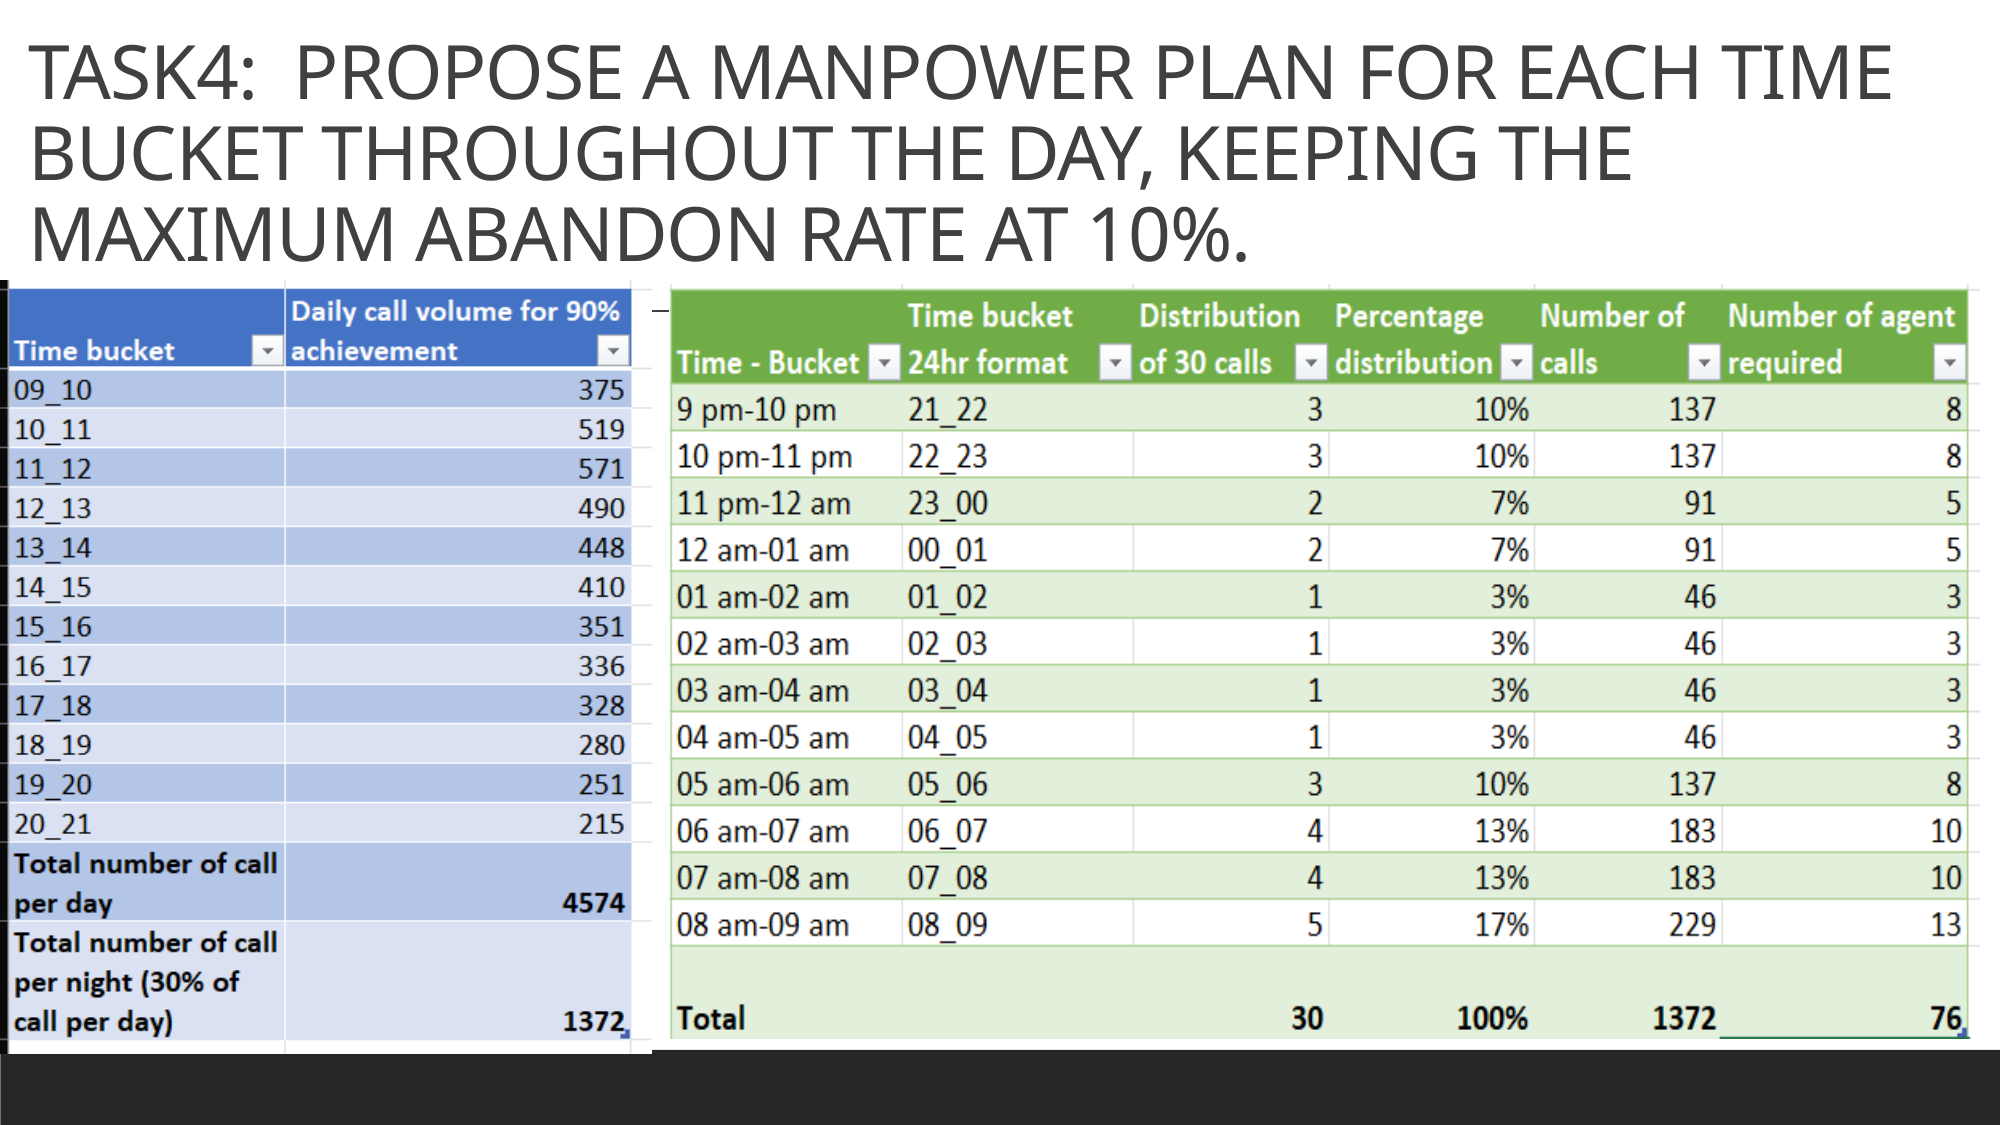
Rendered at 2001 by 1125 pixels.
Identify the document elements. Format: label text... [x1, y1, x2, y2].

title TASK4: PROPOSE A MANPOWER PLAN FOR EACH TIME BUCKET THROUGHOUT THE DAY, KEEPING THE MAXIMUM ABANDON RATE AT 10%. [13, 47, 1980, 285]
picture [669, 284, 1981, 1039]
picture [0, 280, 653, 1054]
